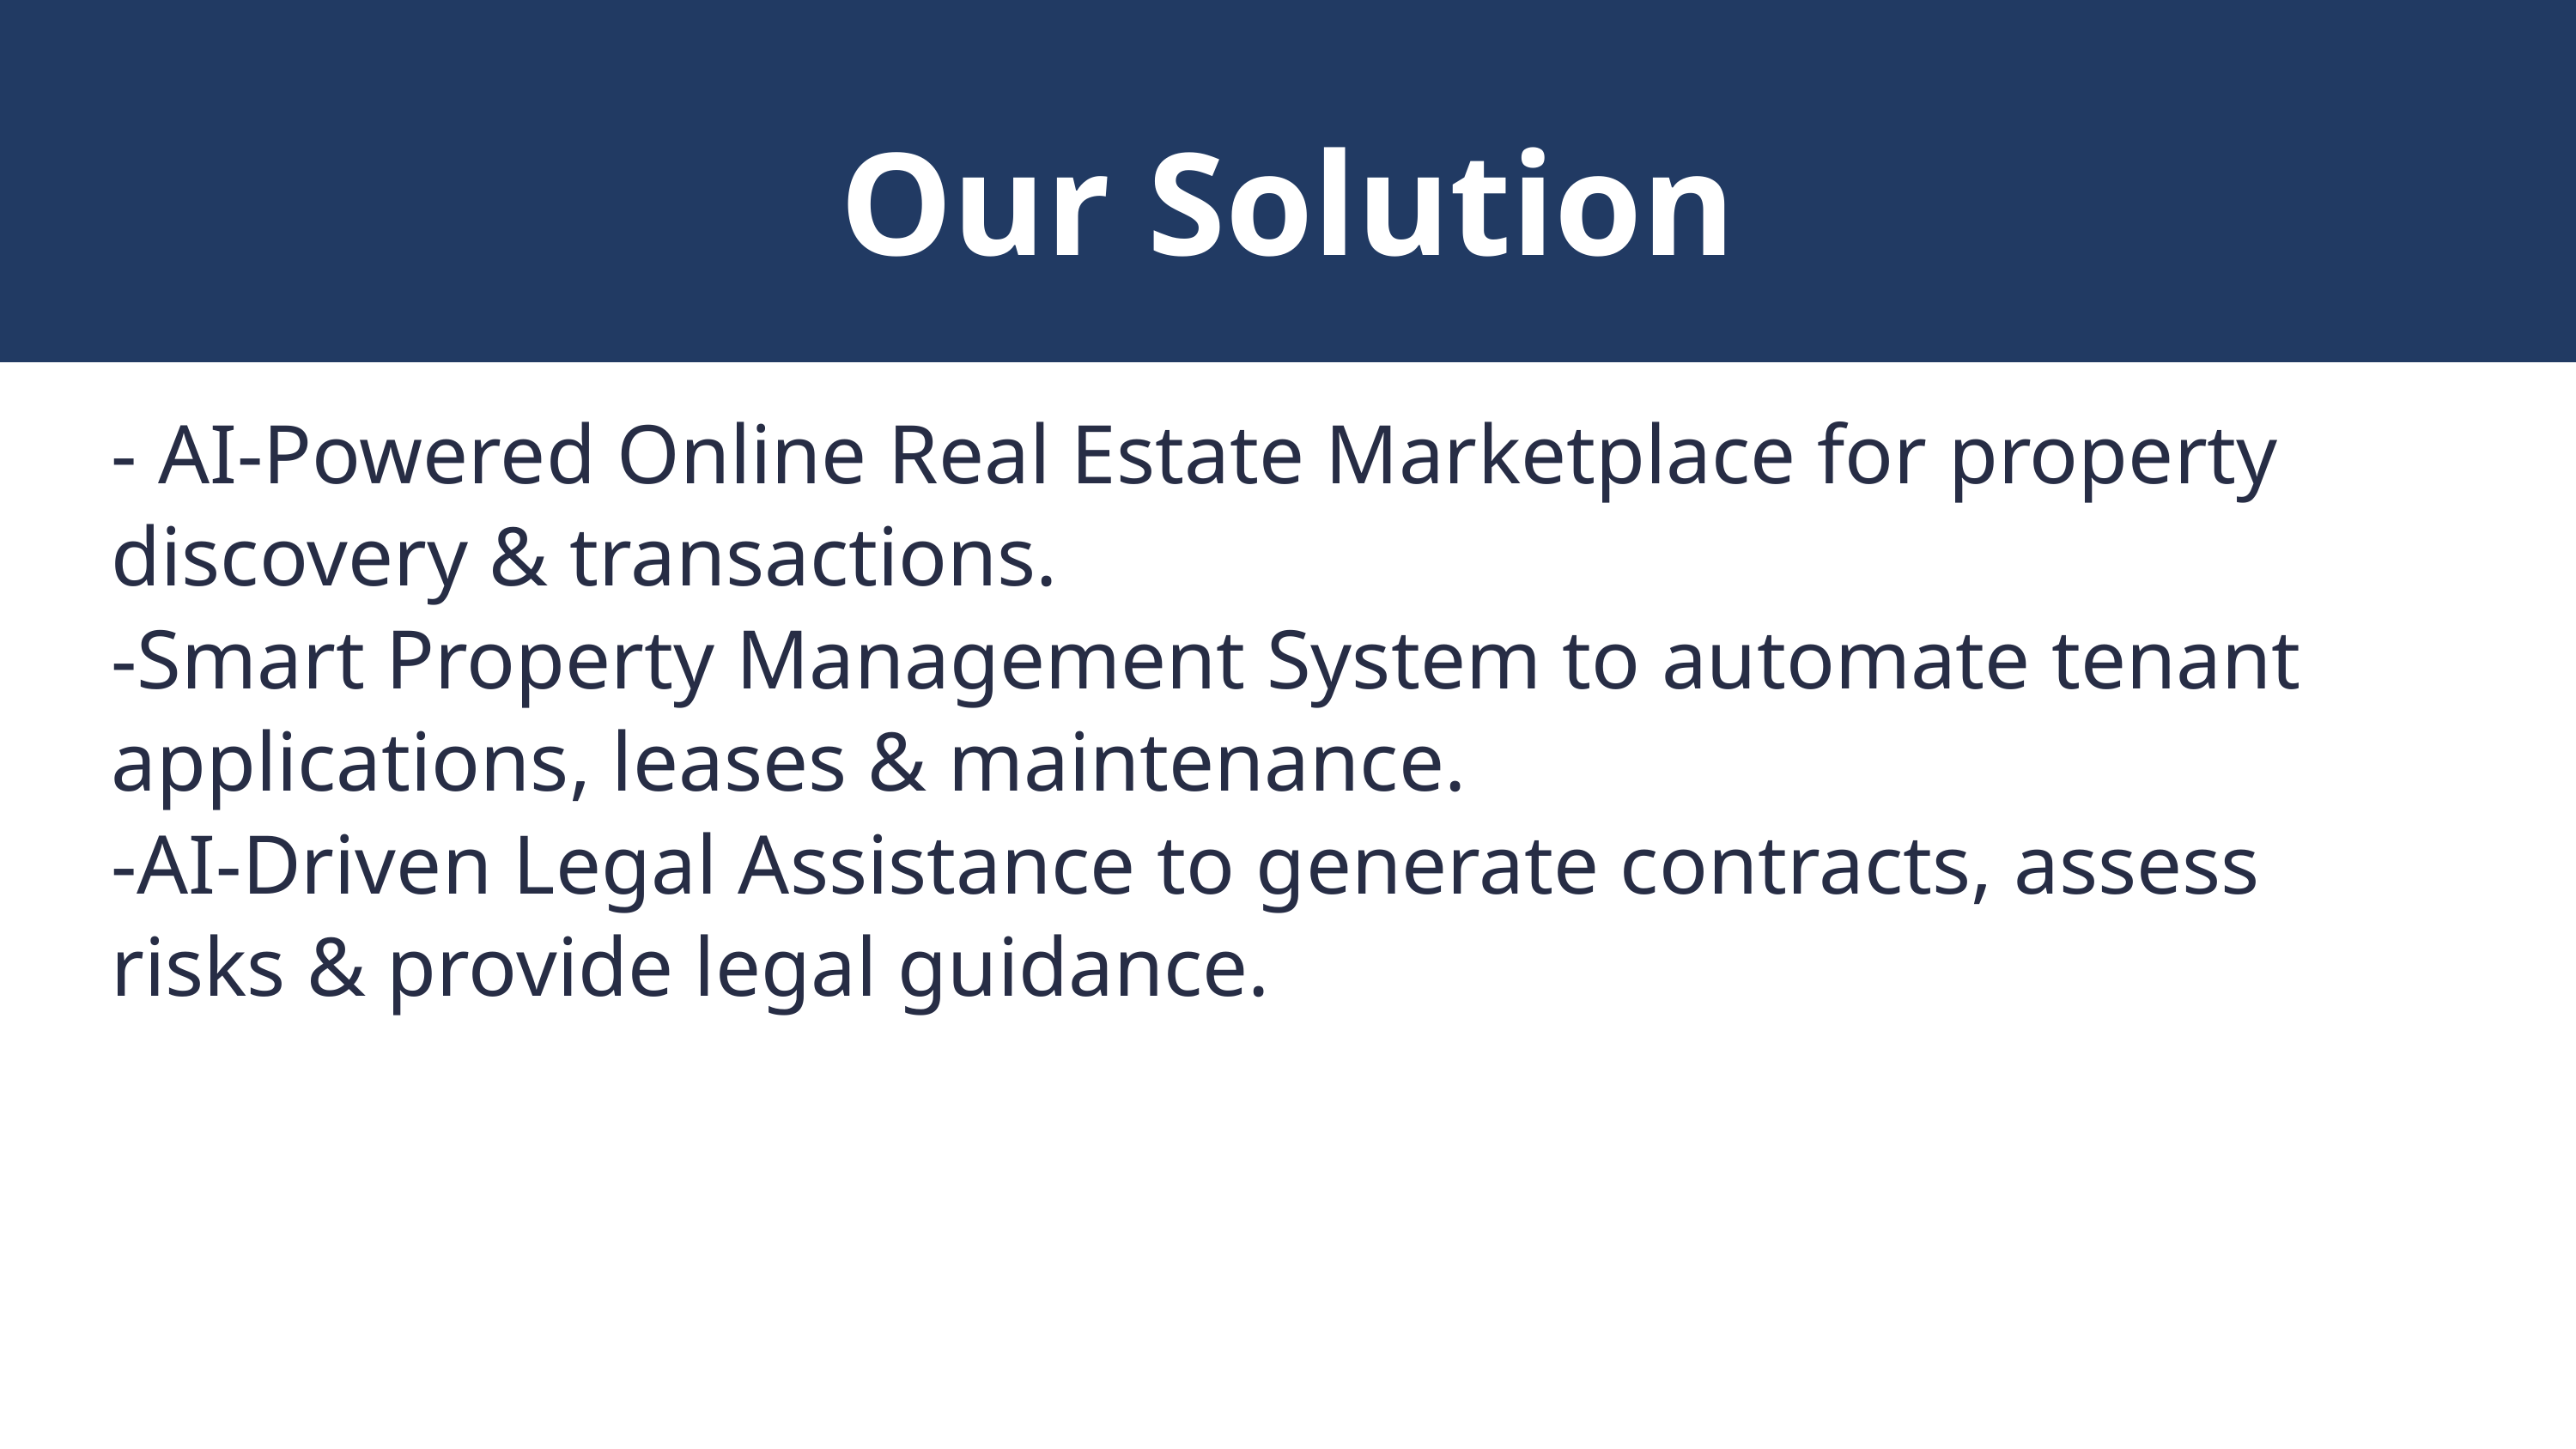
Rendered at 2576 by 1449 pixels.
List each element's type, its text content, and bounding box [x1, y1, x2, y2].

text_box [0, 0, 2576, 363]
text_box - AI-Powered Online Real Estate Marketplace for property discovery & transactions. -Smart Property Management System to automate tenant applications, leases & maintenance. -AI-Driven Legal Assistance to generate contracts, assess risks & provide legal guidance. [111, 397, 2432, 1013]
